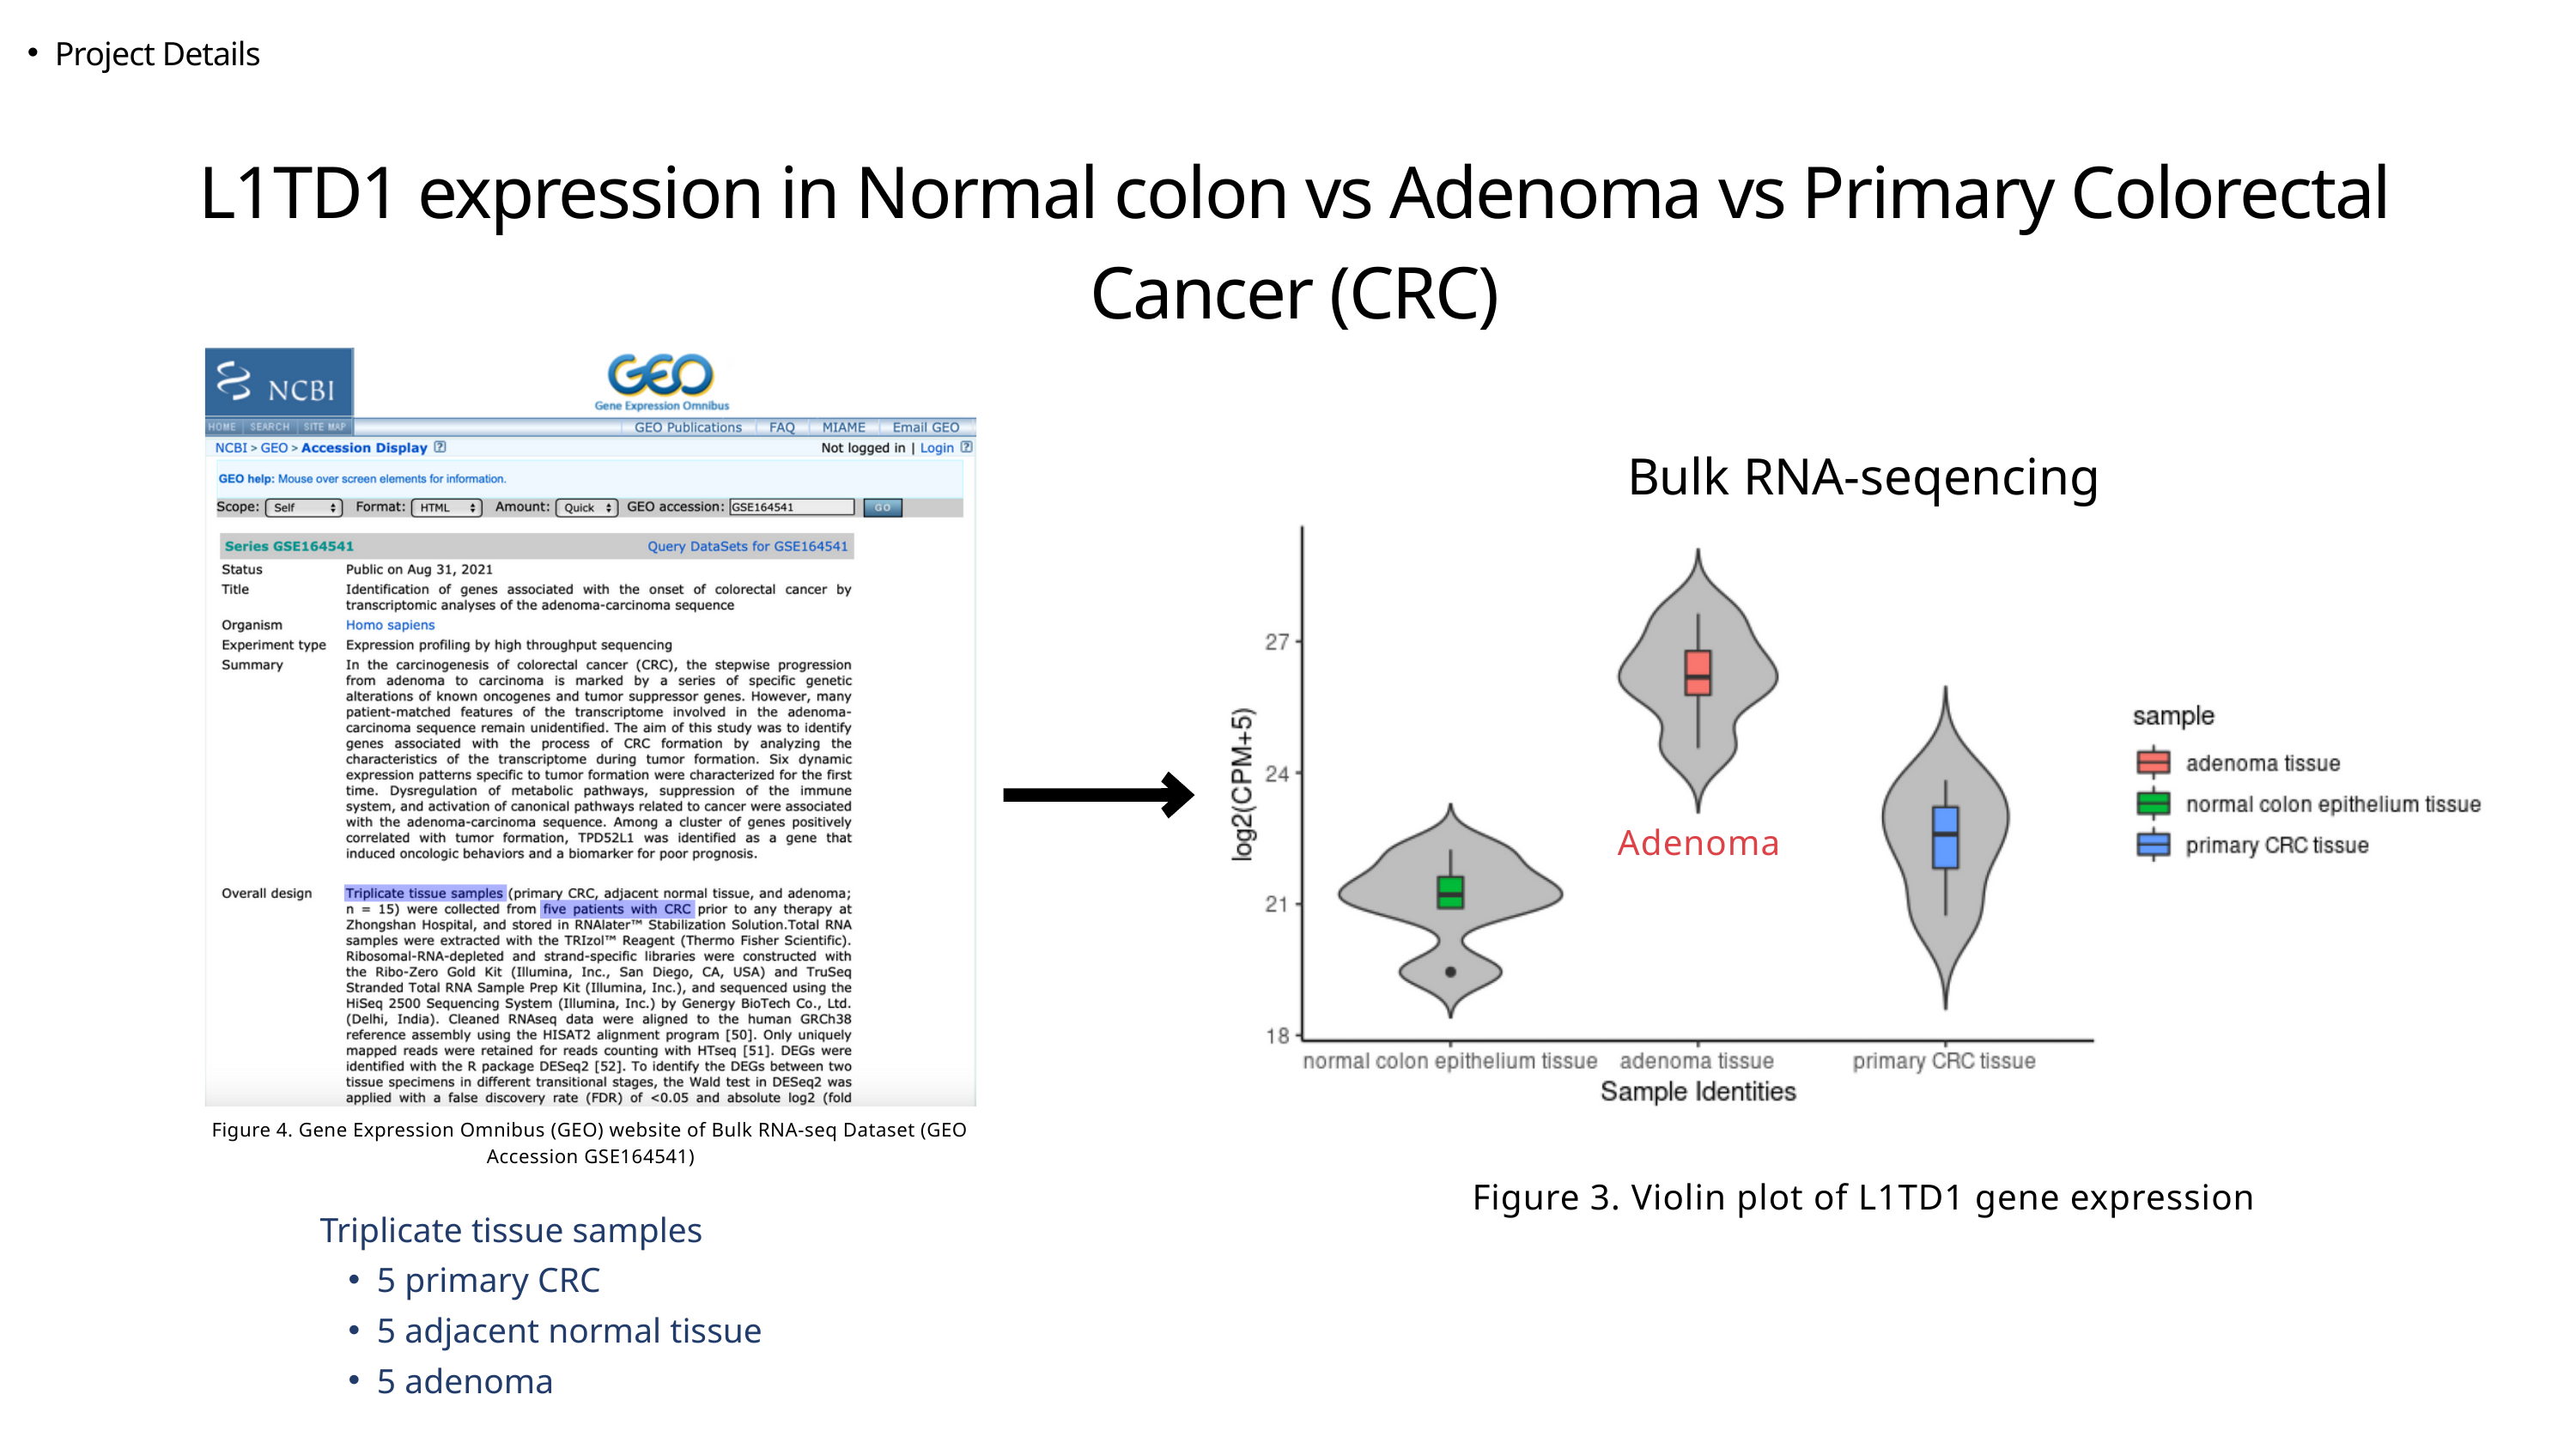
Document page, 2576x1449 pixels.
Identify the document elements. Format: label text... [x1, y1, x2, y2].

text_box Adenoma [1608, 813, 1790, 863]
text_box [204, 348, 977, 1167]
text_box [1219, 517, 2509, 1120]
text_box Project Details [0, 27, 2287, 72]
text_box [1003, 788, 1195, 802]
text_box L1TD1 expression in Normal colon vs Adenoma vs Primary Colorectal Cancer (CRC) [151, 132, 2439, 333]
text_box Bulk RNA-seqencing [1346, 440, 2383, 505]
text_box Figure 3. Violin plot of L1TD1 gene expression [1330, 1167, 2398, 1217]
text_box Triplicate tissue samples 5 primary CRC 5 adjacent normal tissue 5 adenoma [319, 1198, 794, 1400]
